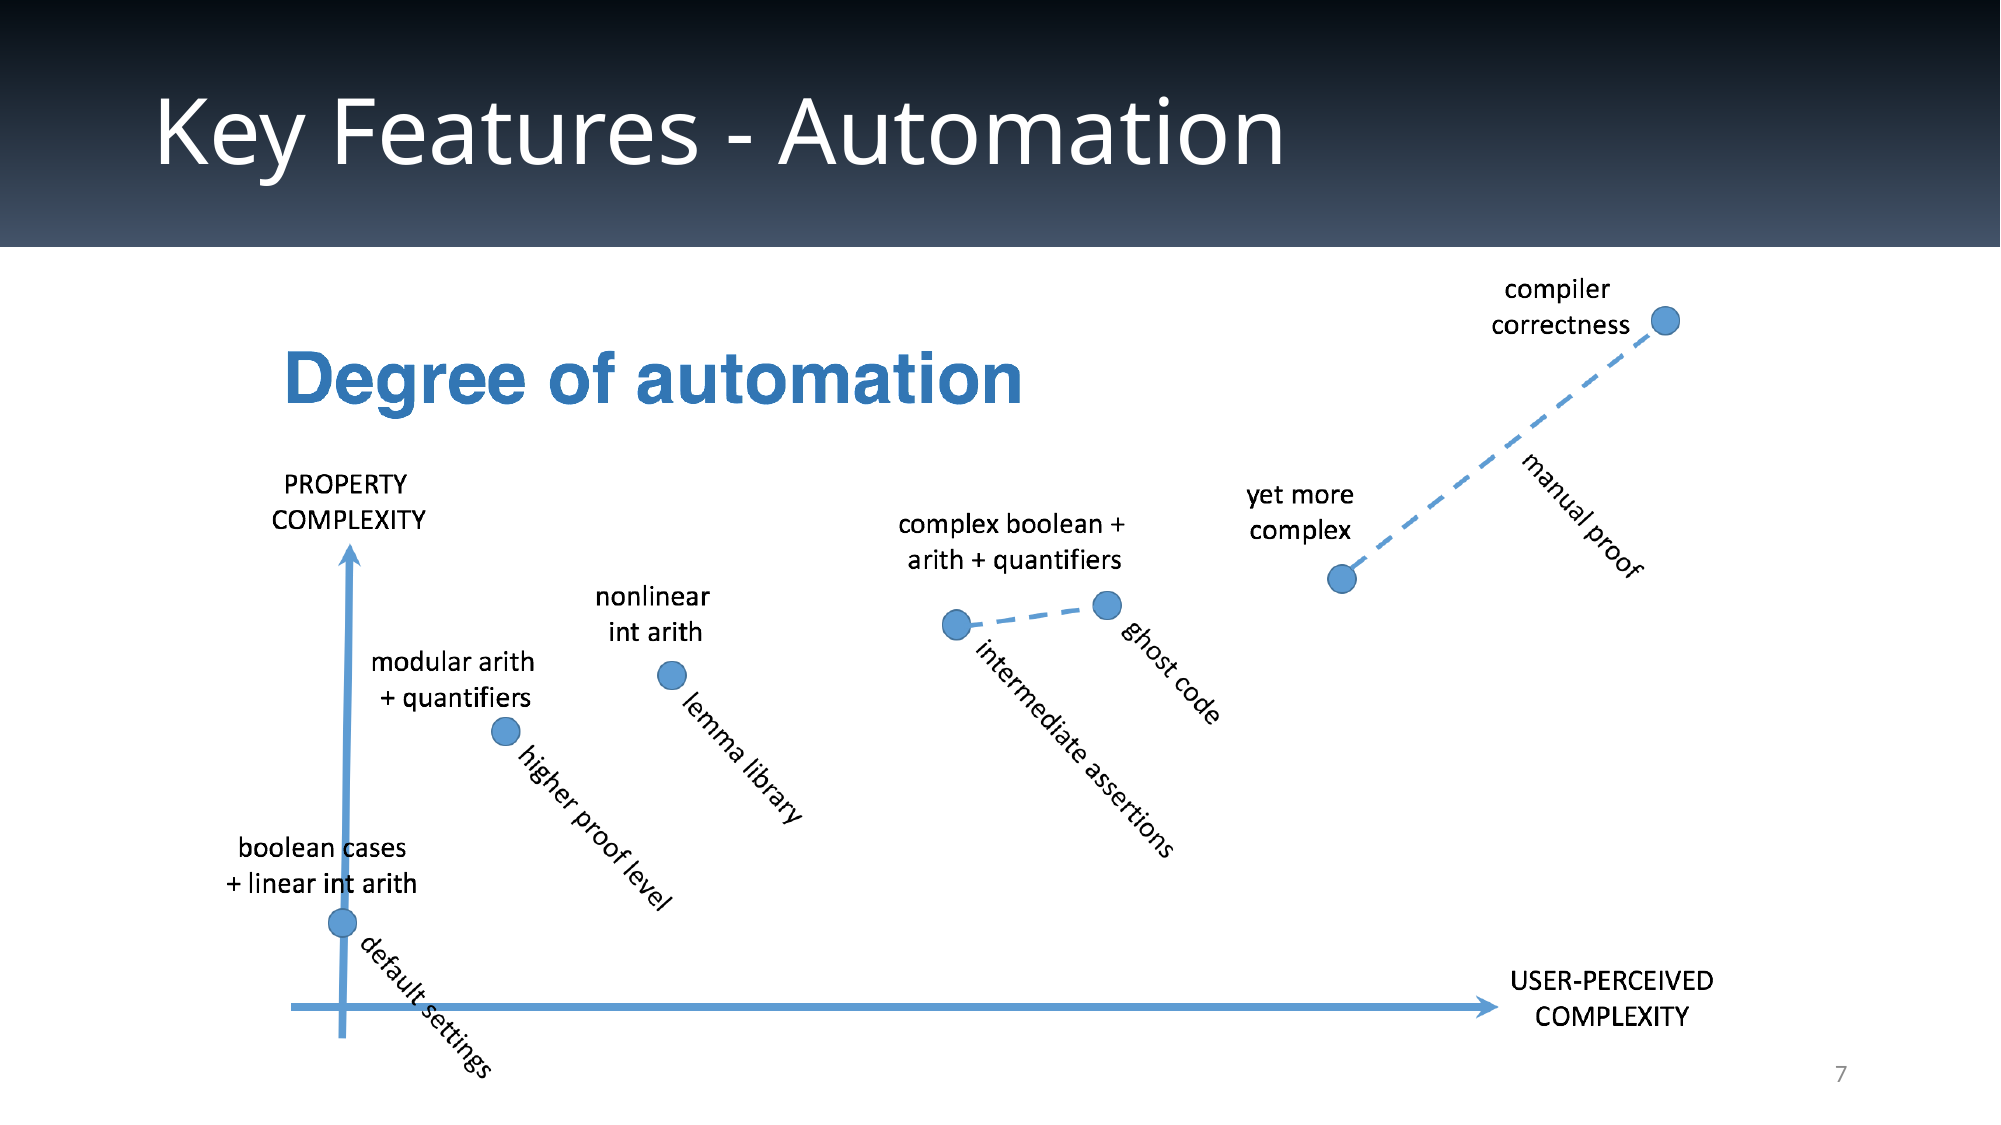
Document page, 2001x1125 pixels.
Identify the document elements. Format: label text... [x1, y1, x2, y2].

slide_number 7 [1412, 1042, 1863, 1103]
title Key Features - Automation [137, 59, 1863, 209]
picture [206, 265, 1728, 1093]
